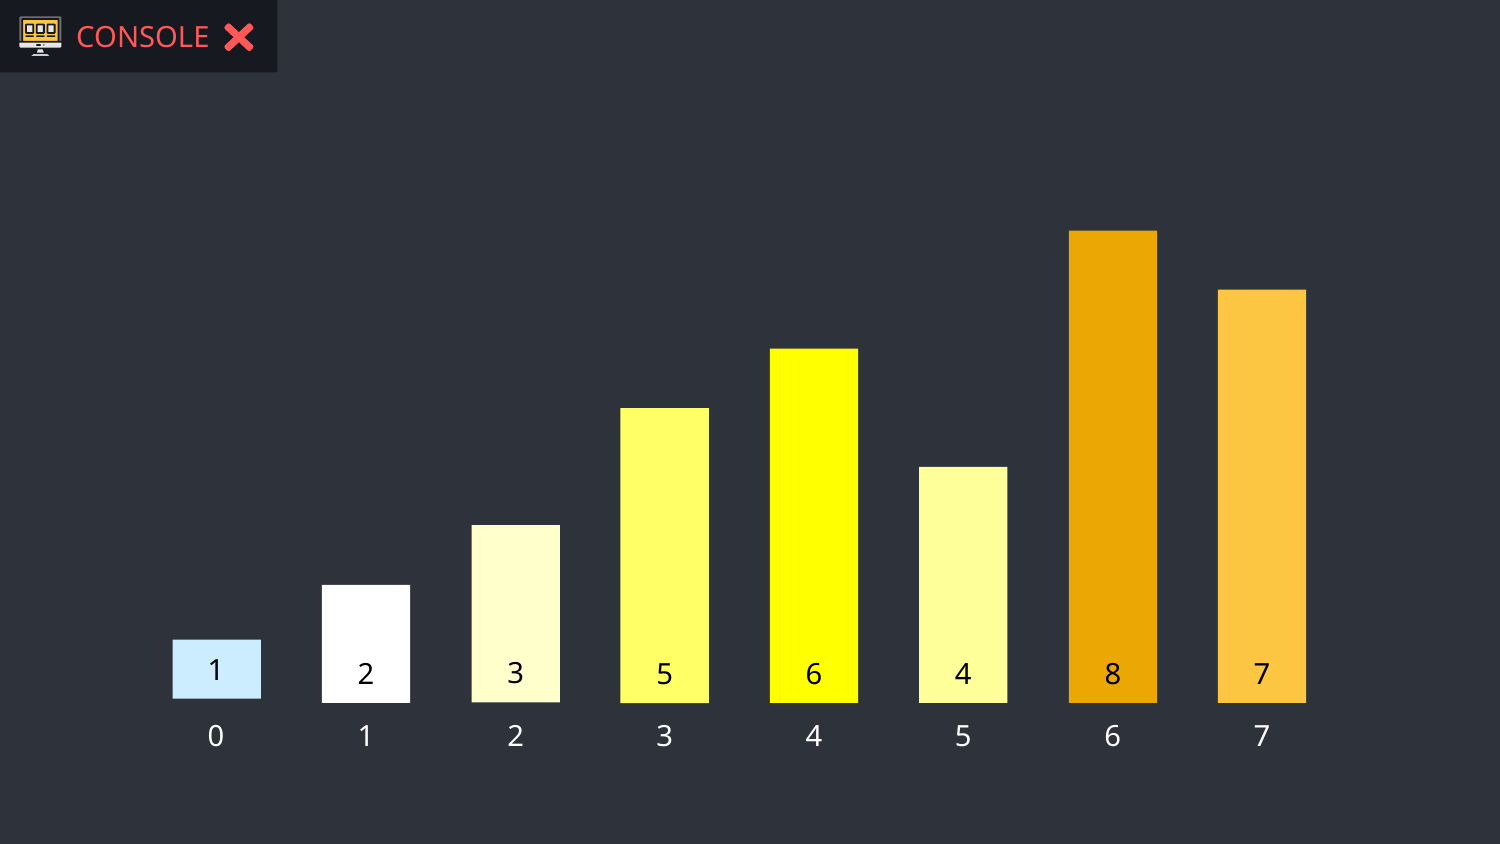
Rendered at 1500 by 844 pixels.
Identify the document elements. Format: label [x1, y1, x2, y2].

text_box [172, 639, 1286, 761]
text_box [0, 0, 278, 73]
text_box [918, 466, 1008, 704]
text_box [1068, 230, 1158, 704]
text_box [471, 524, 561, 703]
text_box [1217, 289, 1307, 704]
text_box [620, 407, 710, 704]
text_box [321, 584, 411, 704]
text_box [769, 348, 859, 704]
